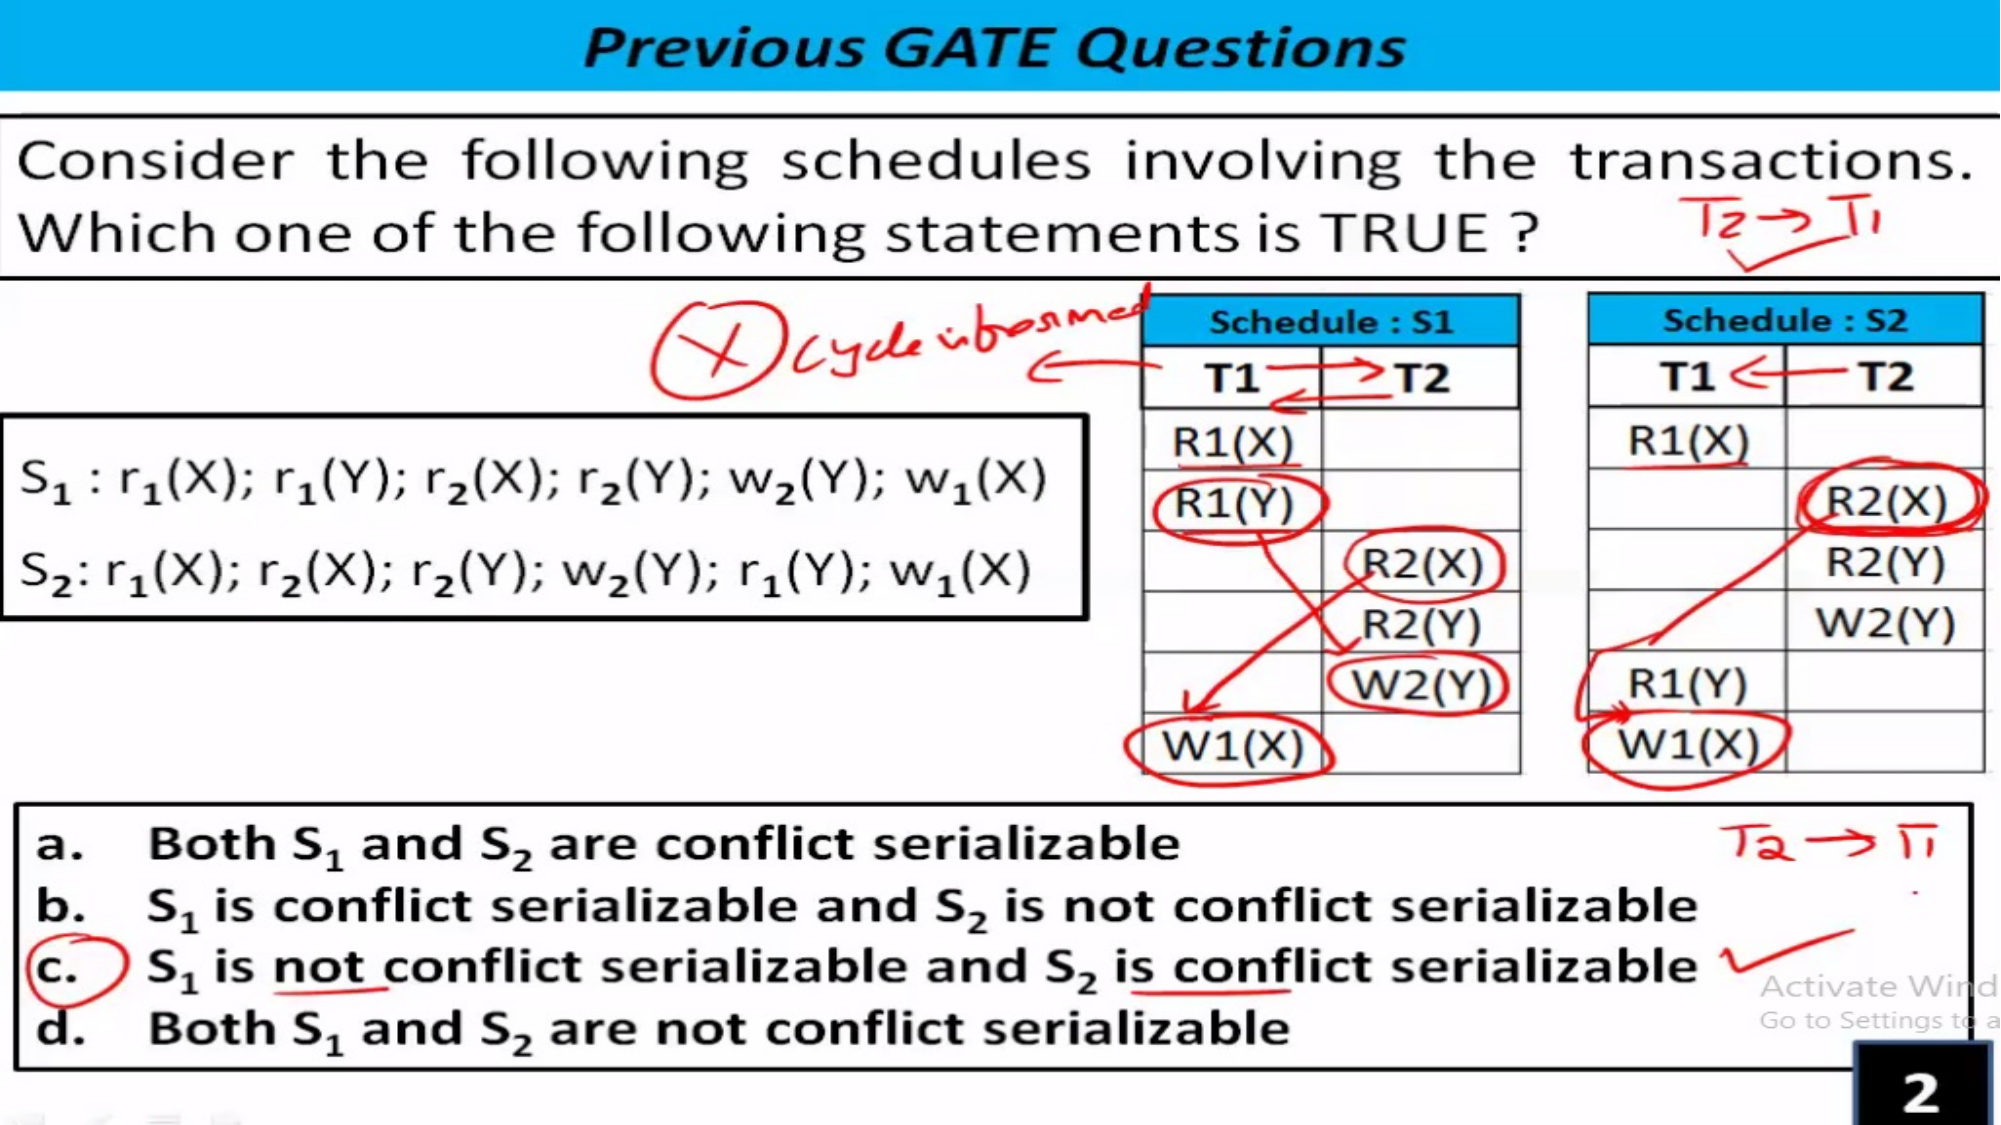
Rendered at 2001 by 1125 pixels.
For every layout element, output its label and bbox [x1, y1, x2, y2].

list [0, 0, 2000, 1125]
